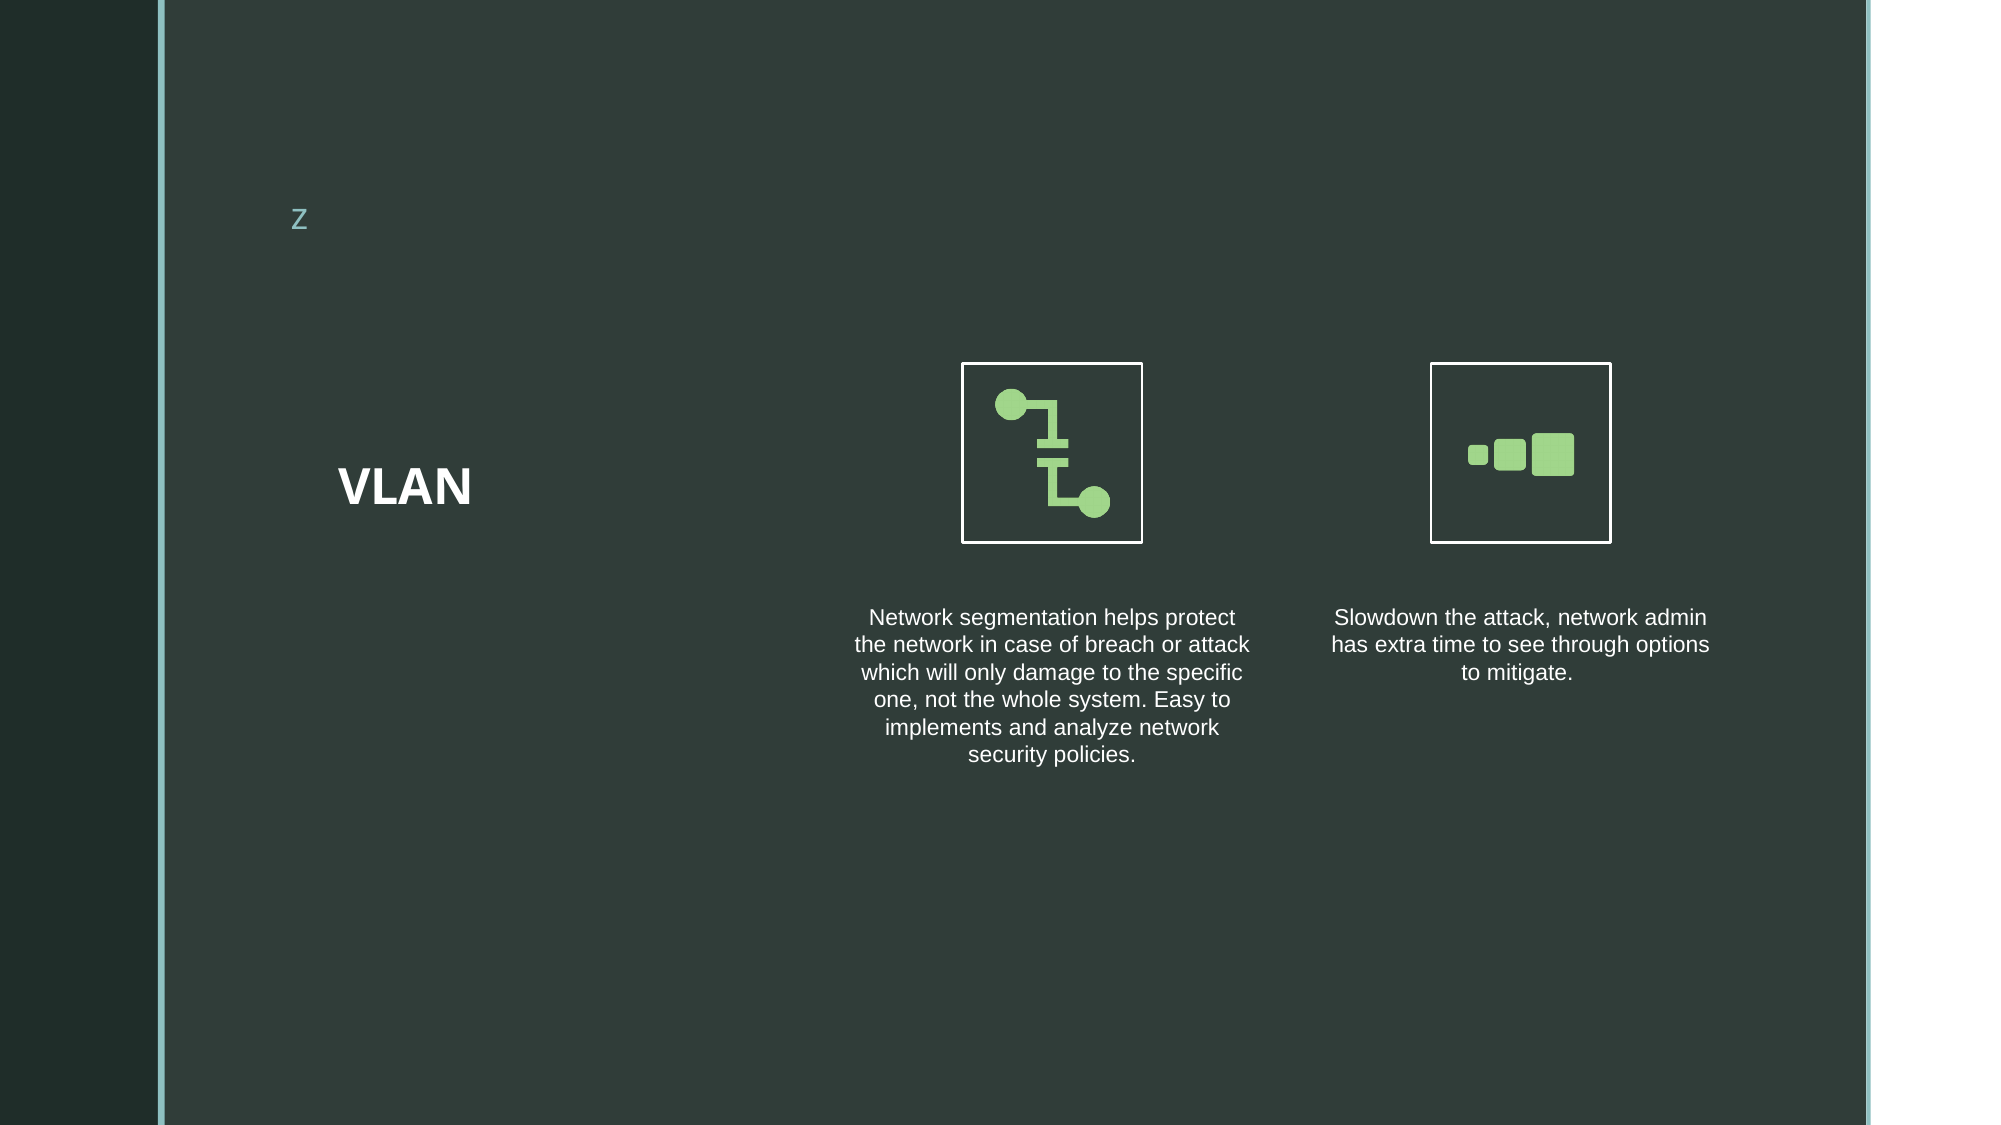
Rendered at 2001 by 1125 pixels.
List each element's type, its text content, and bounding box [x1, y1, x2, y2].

title VLAN [323, 210, 761, 523]
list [839, 131, 1734, 993]
